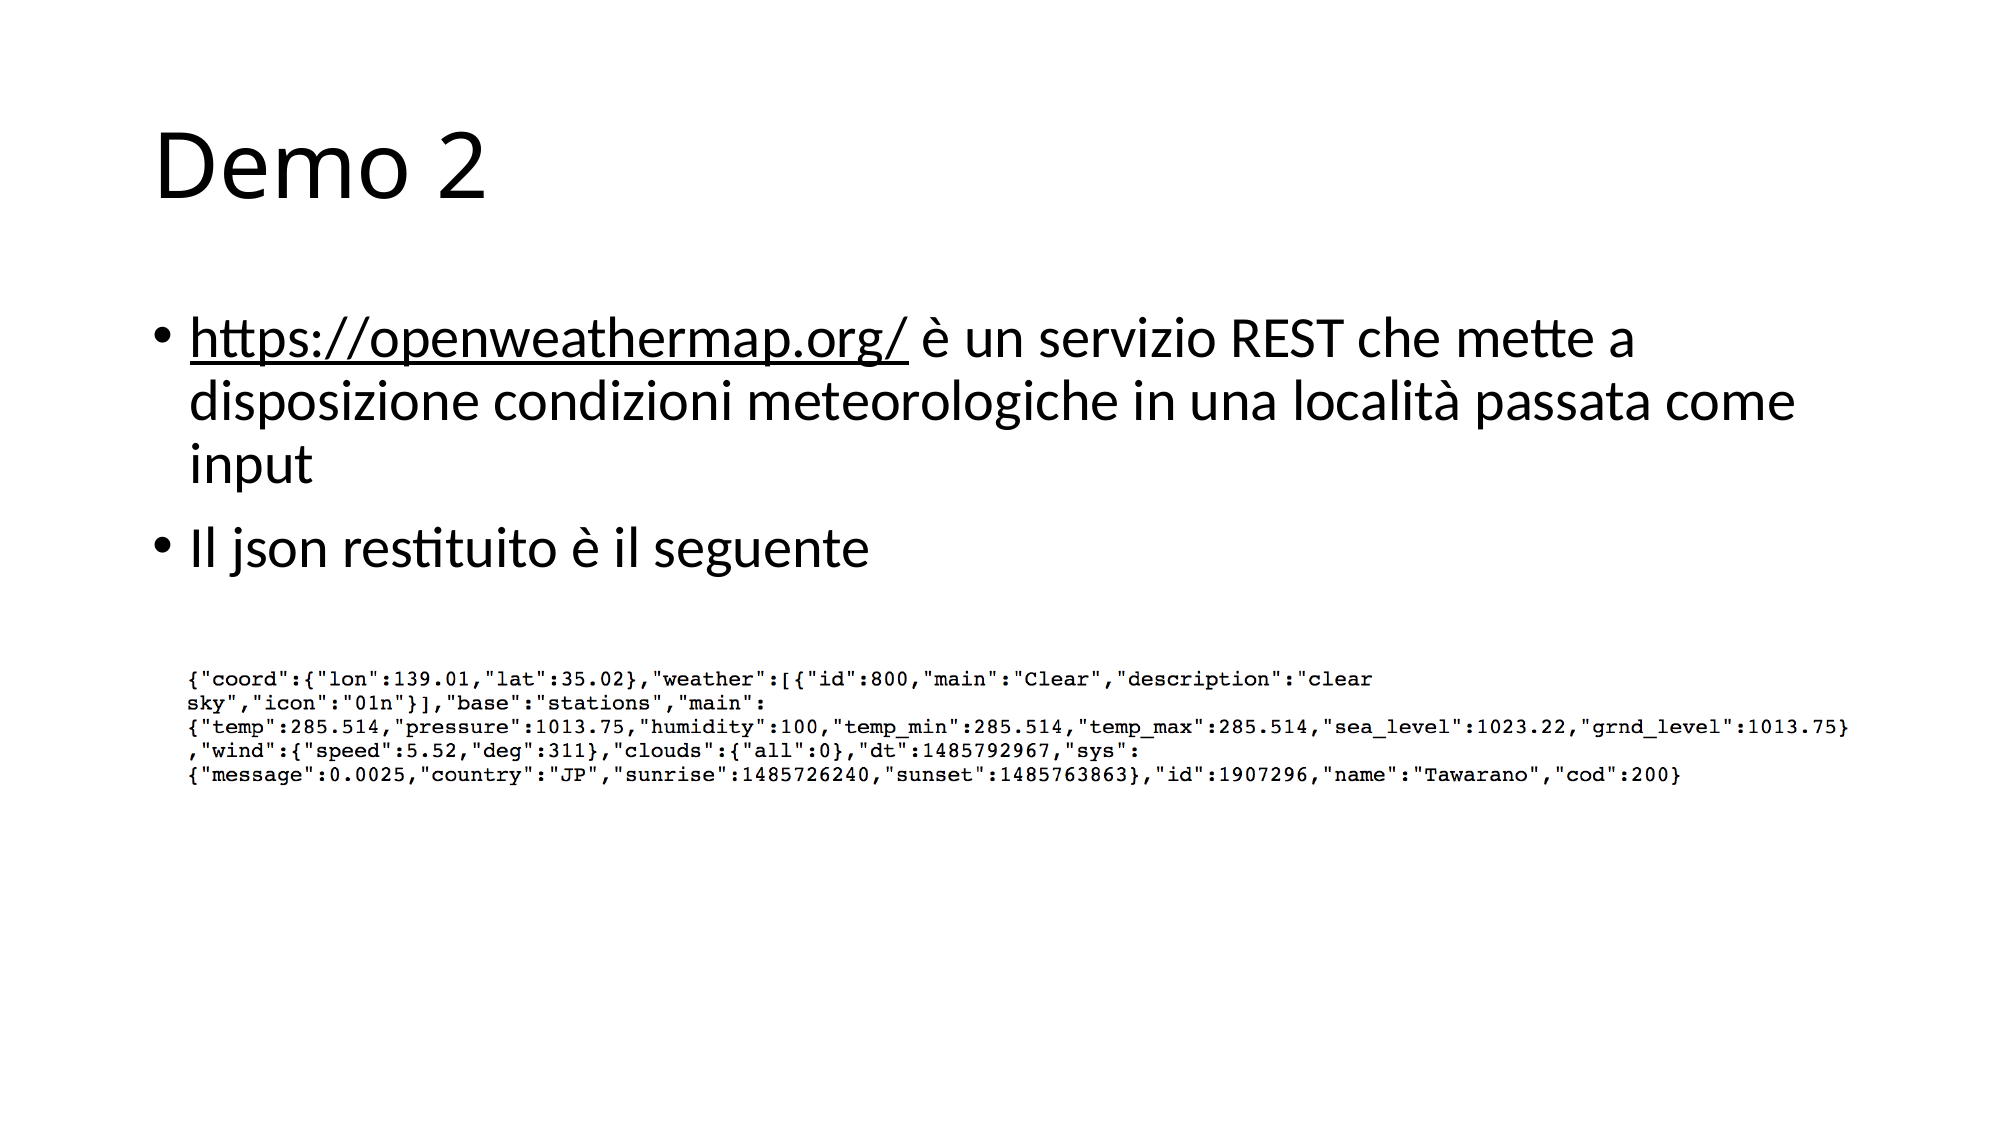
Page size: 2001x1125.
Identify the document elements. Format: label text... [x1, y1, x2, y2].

title Demo 2 [137, 59, 1863, 278]
picture [173, 656, 1863, 810]
list https://openweathermap.org/ è un servizio REST che mette a disposizione condizioni meteorologiche in una località passata come input Il json restituito è il seguente [137, 299, 1863, 1014]
